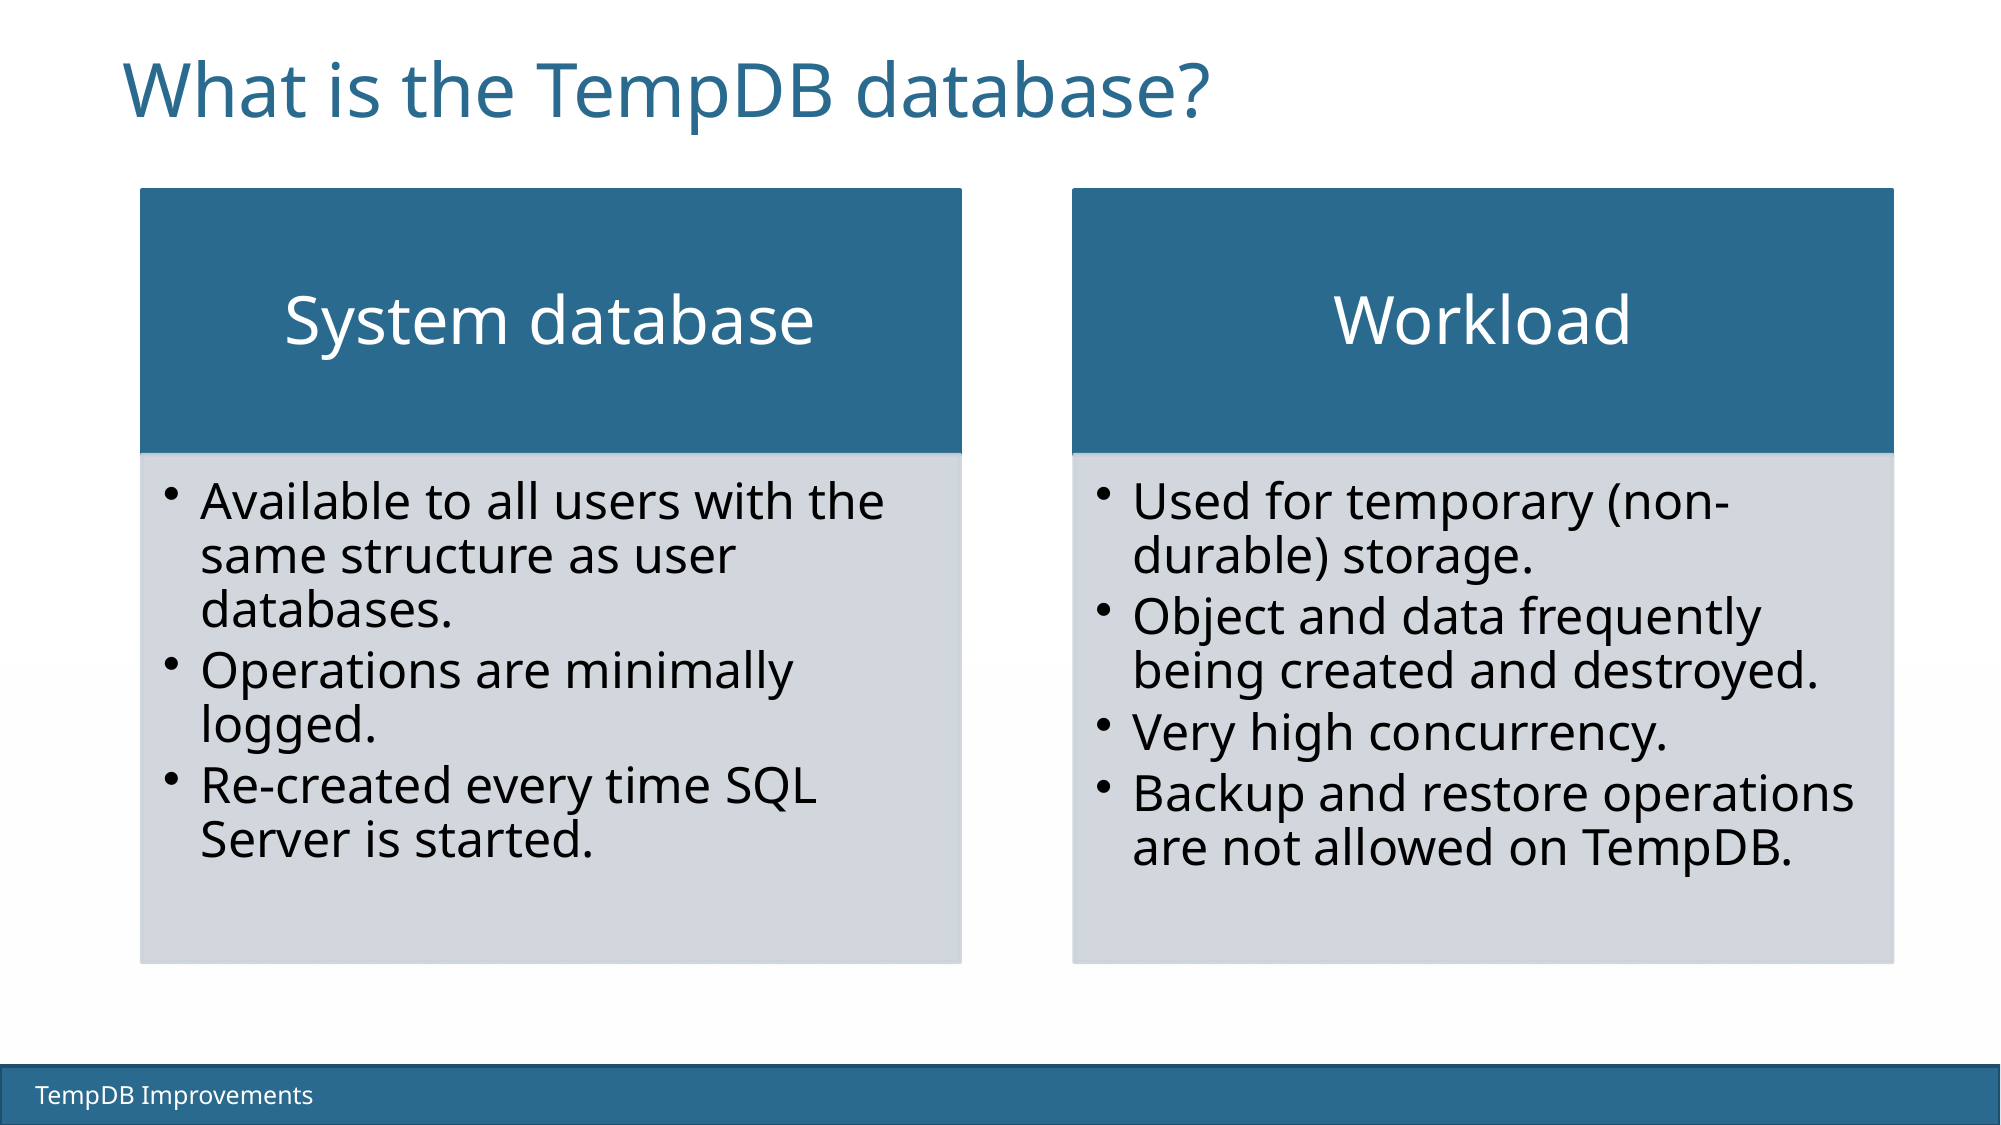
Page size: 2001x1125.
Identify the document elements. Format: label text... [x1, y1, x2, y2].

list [141, 184, 1893, 969]
title What is the TempDB database? [107, 52, 1893, 129]
picture [0, 0, 2001, 1064]
